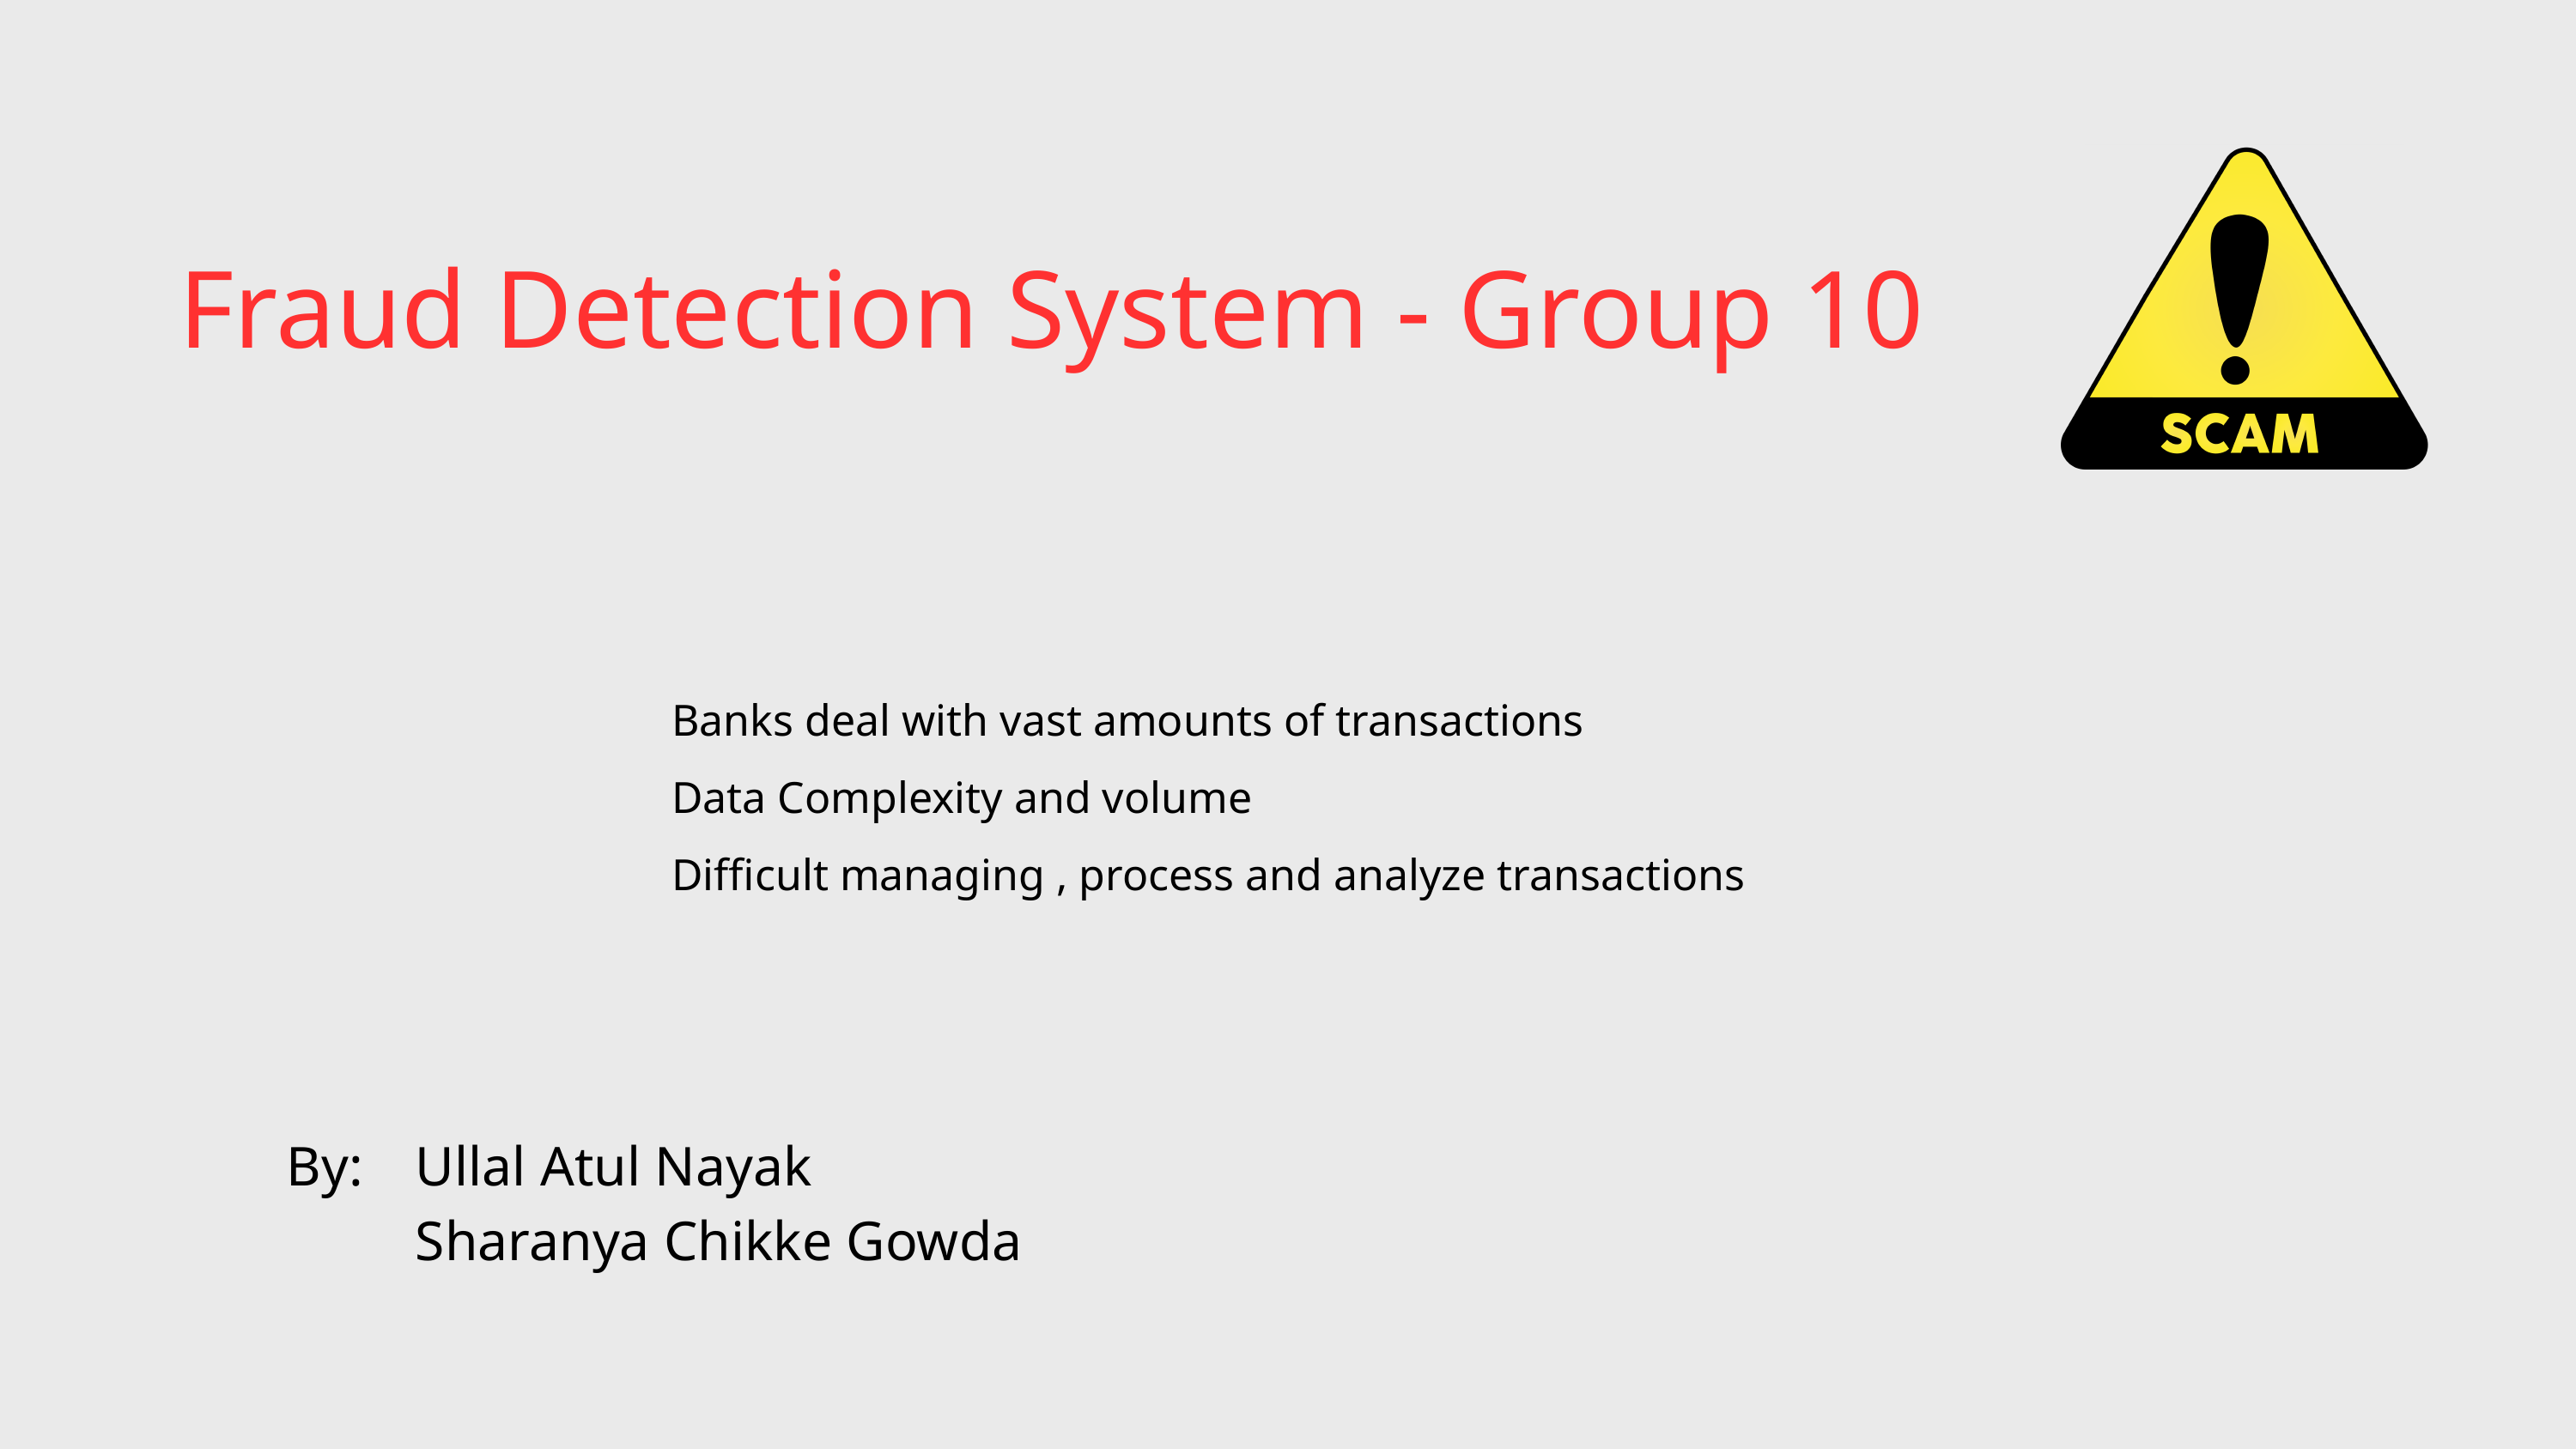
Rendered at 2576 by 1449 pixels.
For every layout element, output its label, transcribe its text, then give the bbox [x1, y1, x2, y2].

text_box Banks deal with vast amounts of transactions Data Complexity and volume Difficult managing , process and analyze transactions [659, 660, 1759, 1137]
text_box By: Ullal Atul Nayak Sharanya Chikke Gowda [286, 1121, 1458, 1272]
text_box Fraud Detection System - Group 10 [118, 220, 1986, 370]
text_box [2057, 144, 2432, 470]
